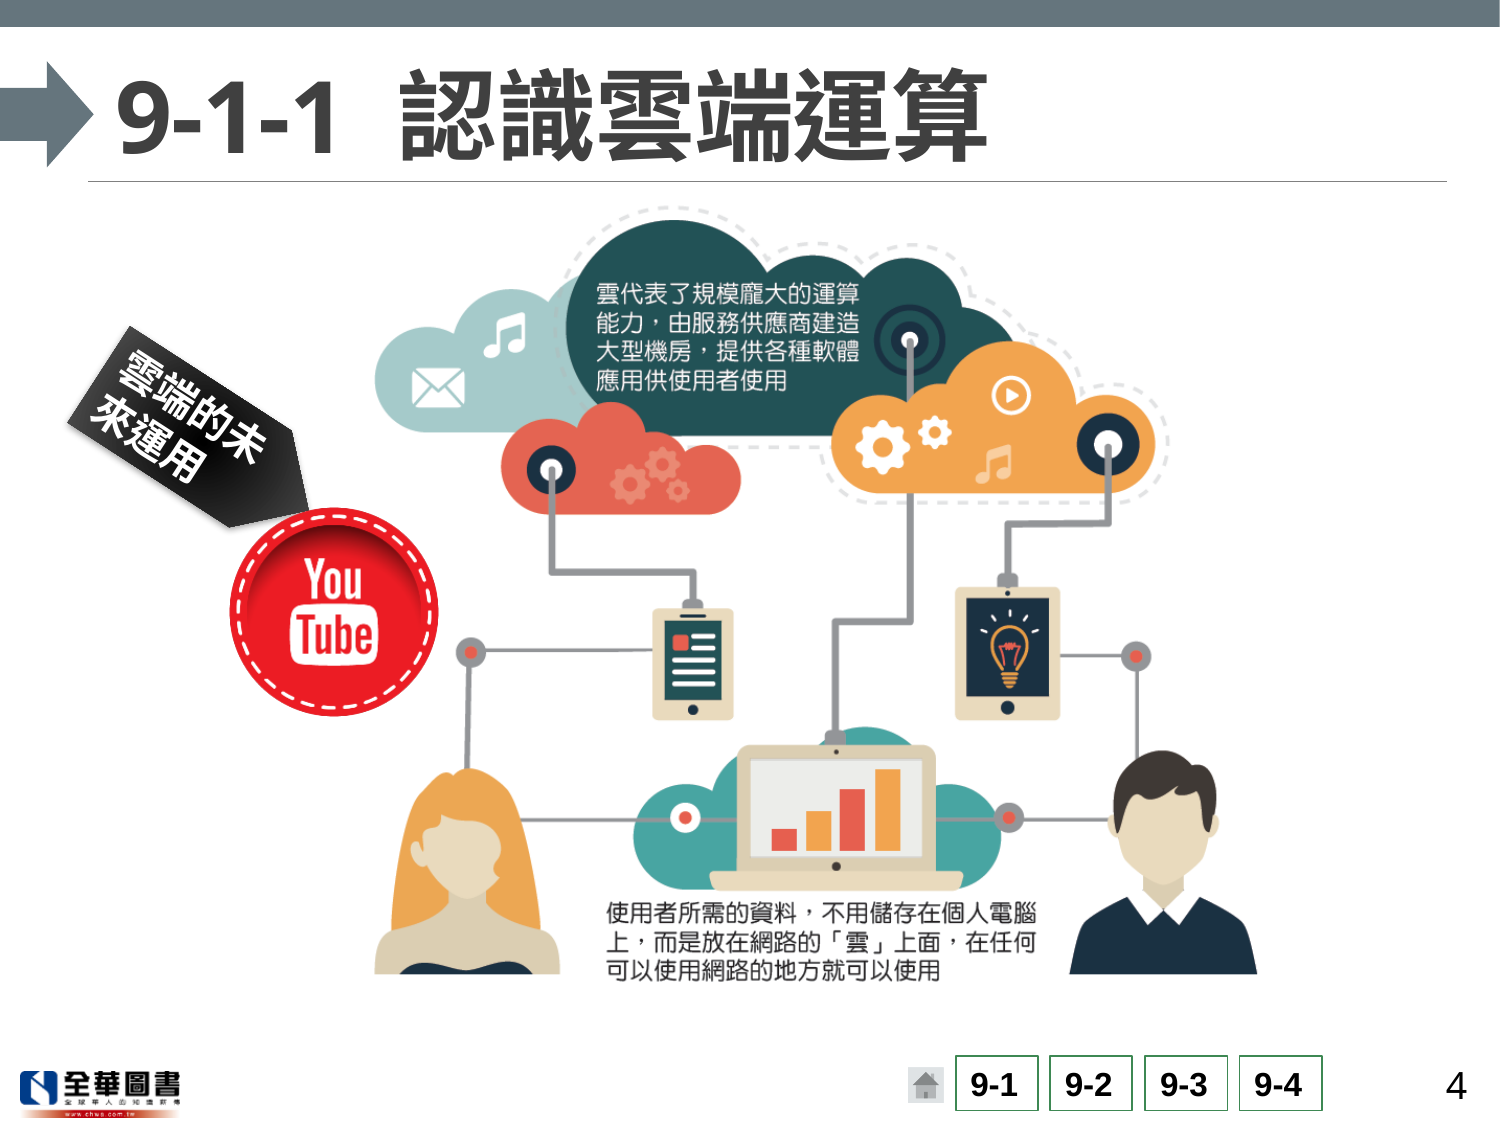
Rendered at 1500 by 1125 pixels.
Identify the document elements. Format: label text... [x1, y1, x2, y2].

slide_number 4 [1320, 1057, 1483, 1118]
text_box 雲端的未來運用 [67, 326, 306, 520]
picture [218, 196, 1277, 990]
title 9-1-1 認識雲端運算 [100, 47, 1447, 182]
picture [20, 1071, 180, 1118]
